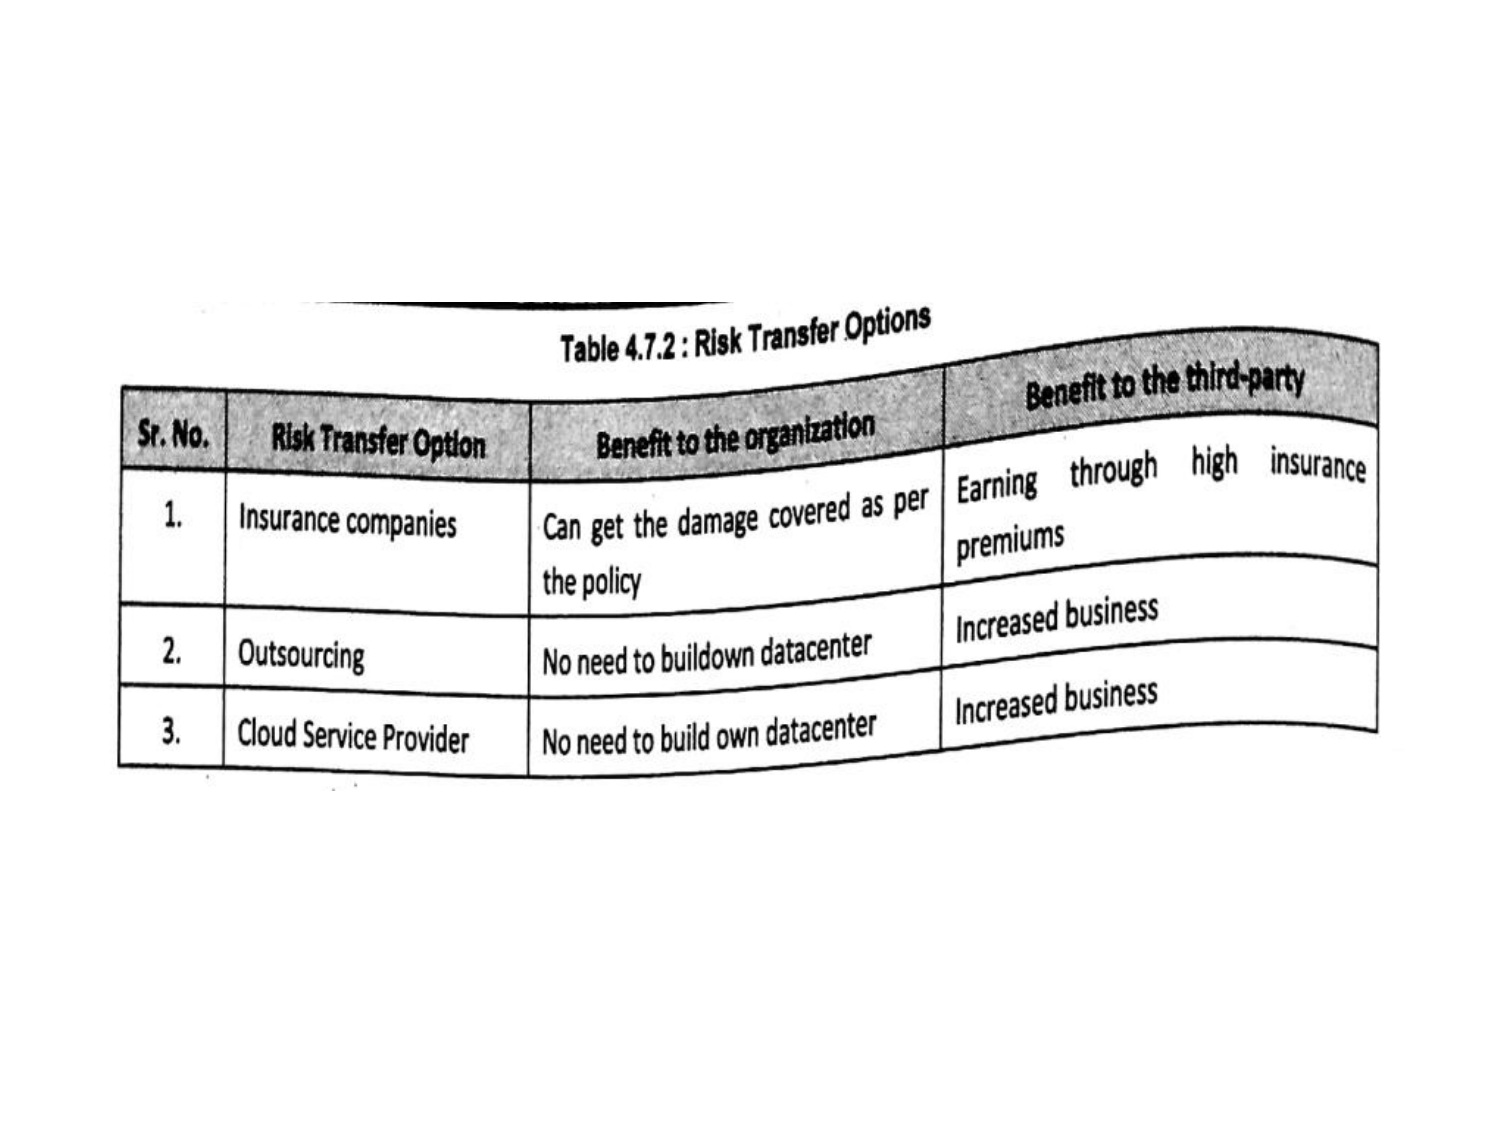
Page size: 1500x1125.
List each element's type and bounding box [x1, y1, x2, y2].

picture [74, 302, 1426, 791]
